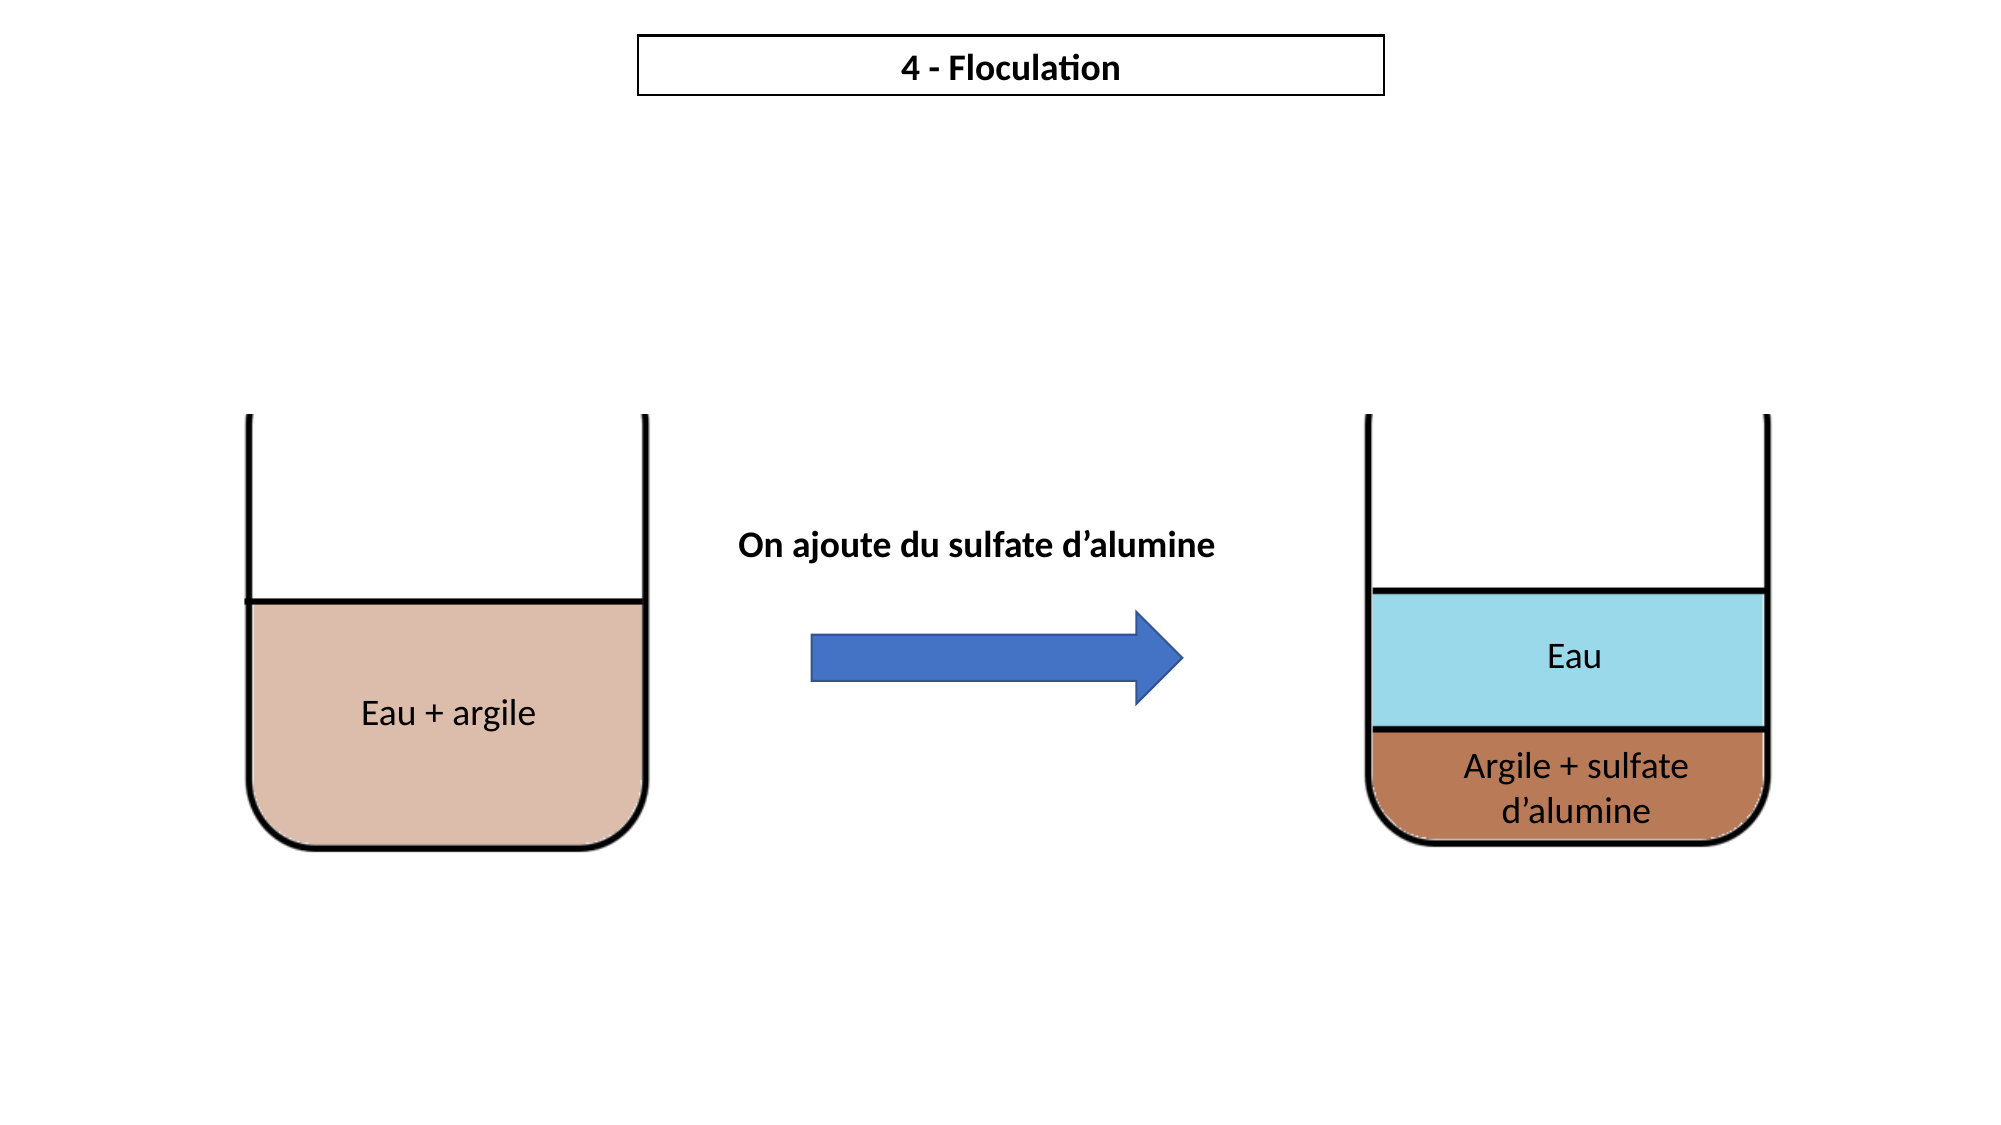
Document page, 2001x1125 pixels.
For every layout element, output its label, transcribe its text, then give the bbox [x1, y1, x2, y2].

text_box 4 - Floculation [637, 34, 1385, 96]
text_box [1323, 414, 1849, 872]
text_box On ajoute du sulfate d’alumine [730, 513, 1253, 573]
text_box [810, 609, 1184, 707]
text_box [204, 414, 730, 932]
